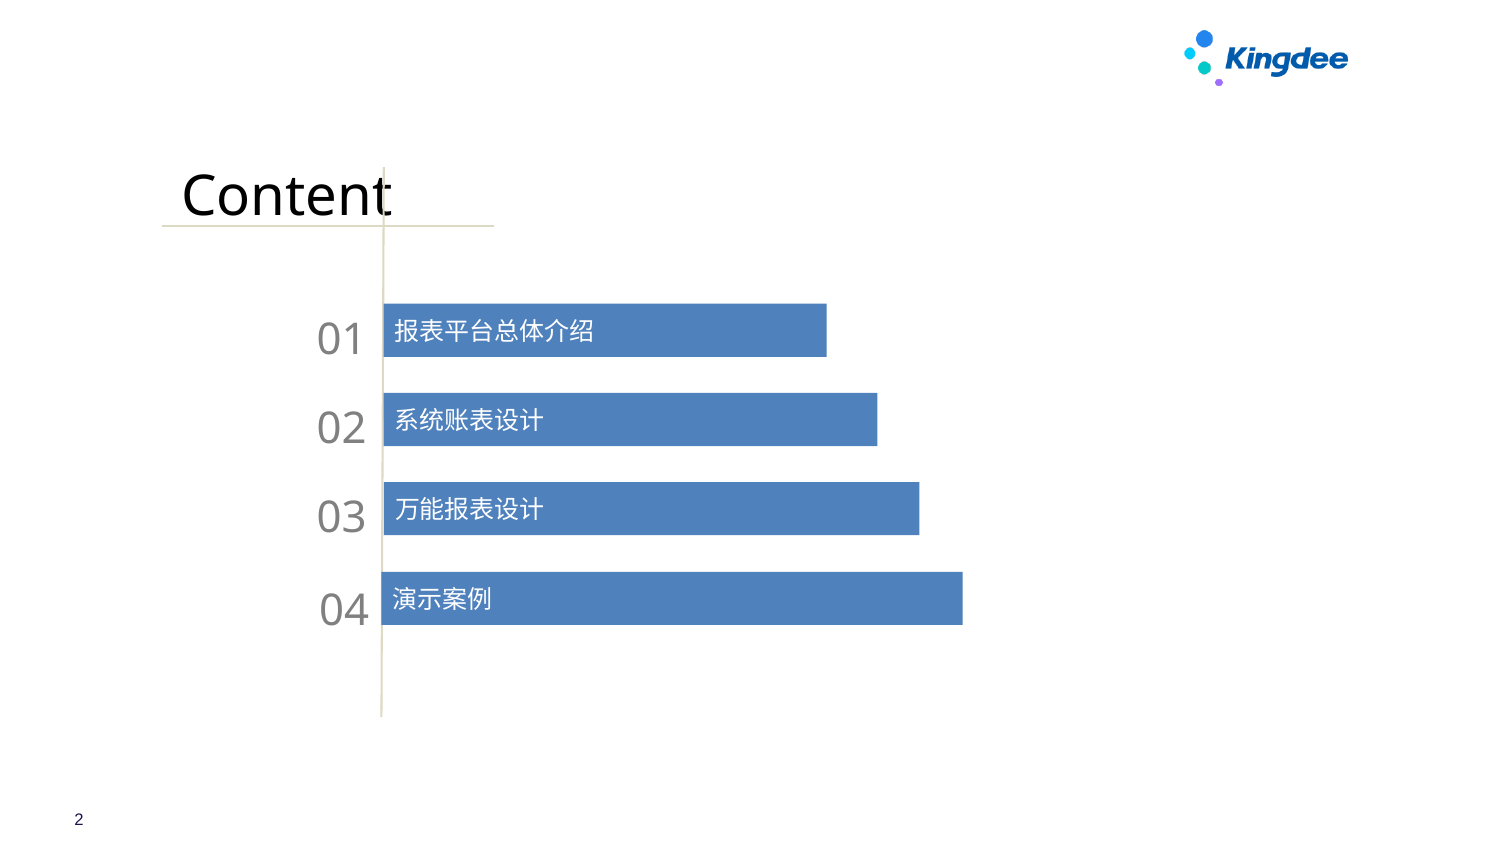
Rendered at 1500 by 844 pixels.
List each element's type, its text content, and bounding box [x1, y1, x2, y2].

text_box 万能报表设计 [389, 482, 920, 536]
text_box 演示案例 [389, 571, 963, 625]
text_box 系统账表设计 [389, 392, 878, 447]
text_box 04 [297, 563, 376, 642]
text_box 03 [294, 470, 376, 549]
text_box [381, 235, 385, 718]
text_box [381, 167, 385, 225]
text_box 01 [294, 293, 376, 372]
text_box 02 [294, 382, 376, 460]
text_box 报表平台总体介绍 [389, 303, 827, 357]
picture [1184, 30, 1354, 86]
text_box Content [166, 152, 473, 219]
